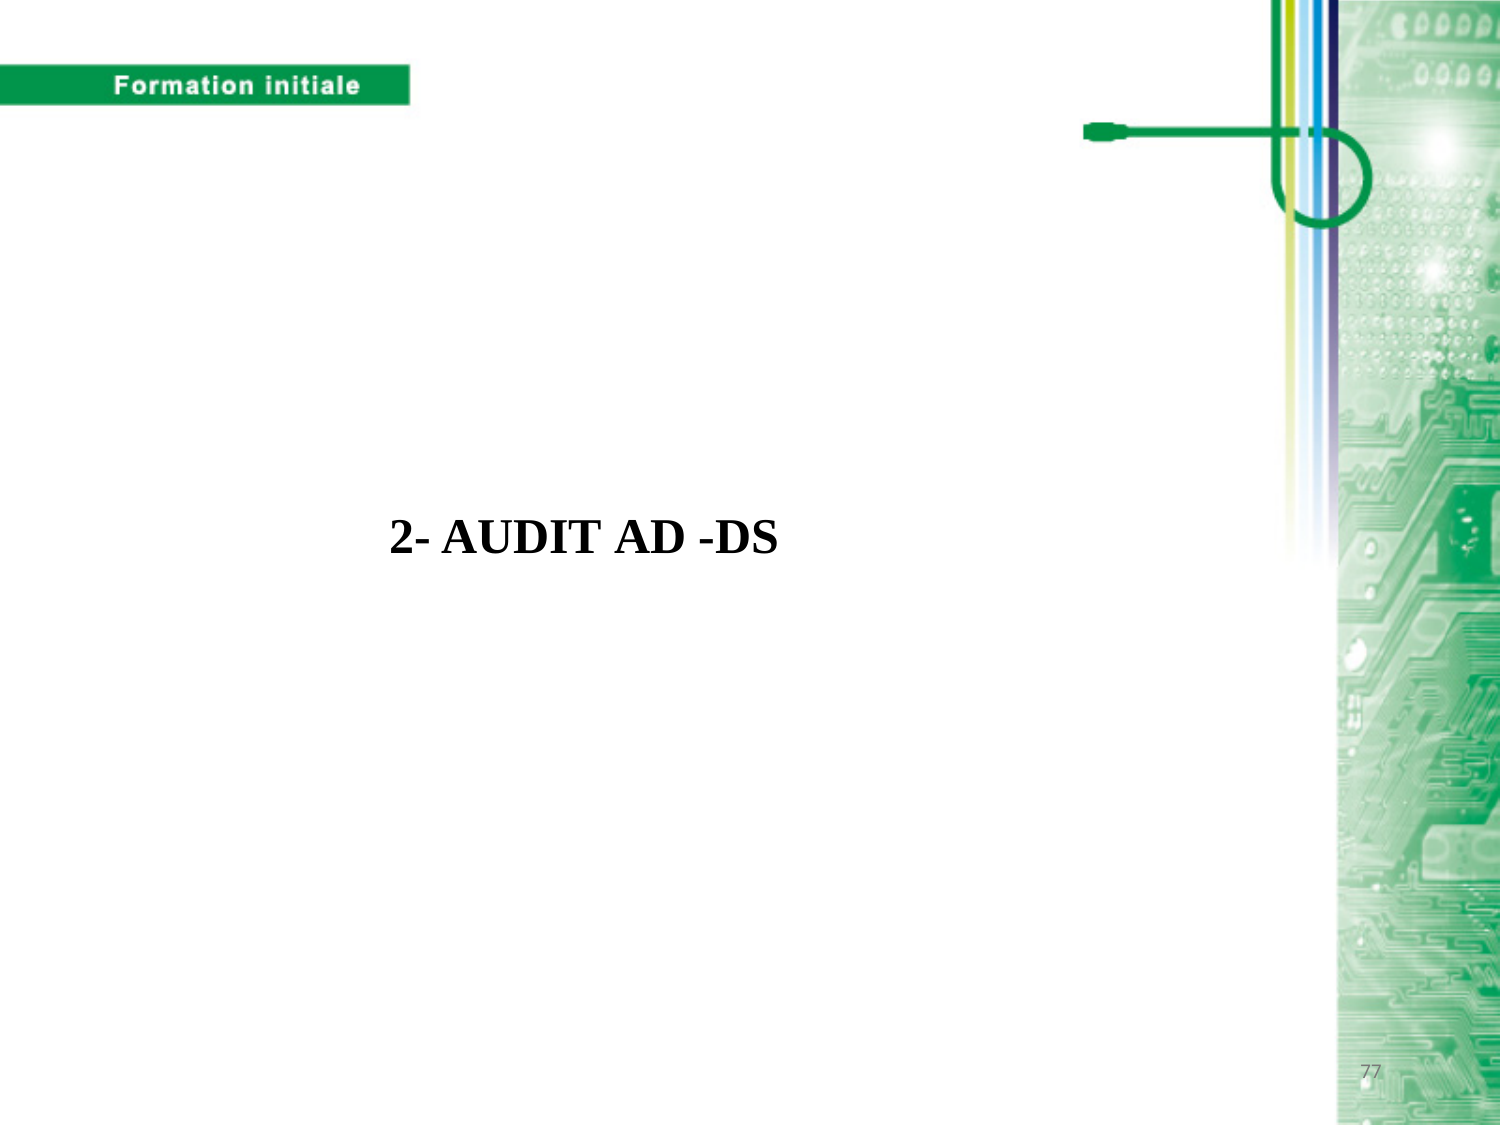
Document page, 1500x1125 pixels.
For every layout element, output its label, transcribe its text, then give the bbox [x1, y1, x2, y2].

slide_number 77 [1059, 1042, 1397, 1103]
text_box 2- AUDIT AD -DS [374, 496, 1191, 571]
picture [0, 0, 1500, 1125]
